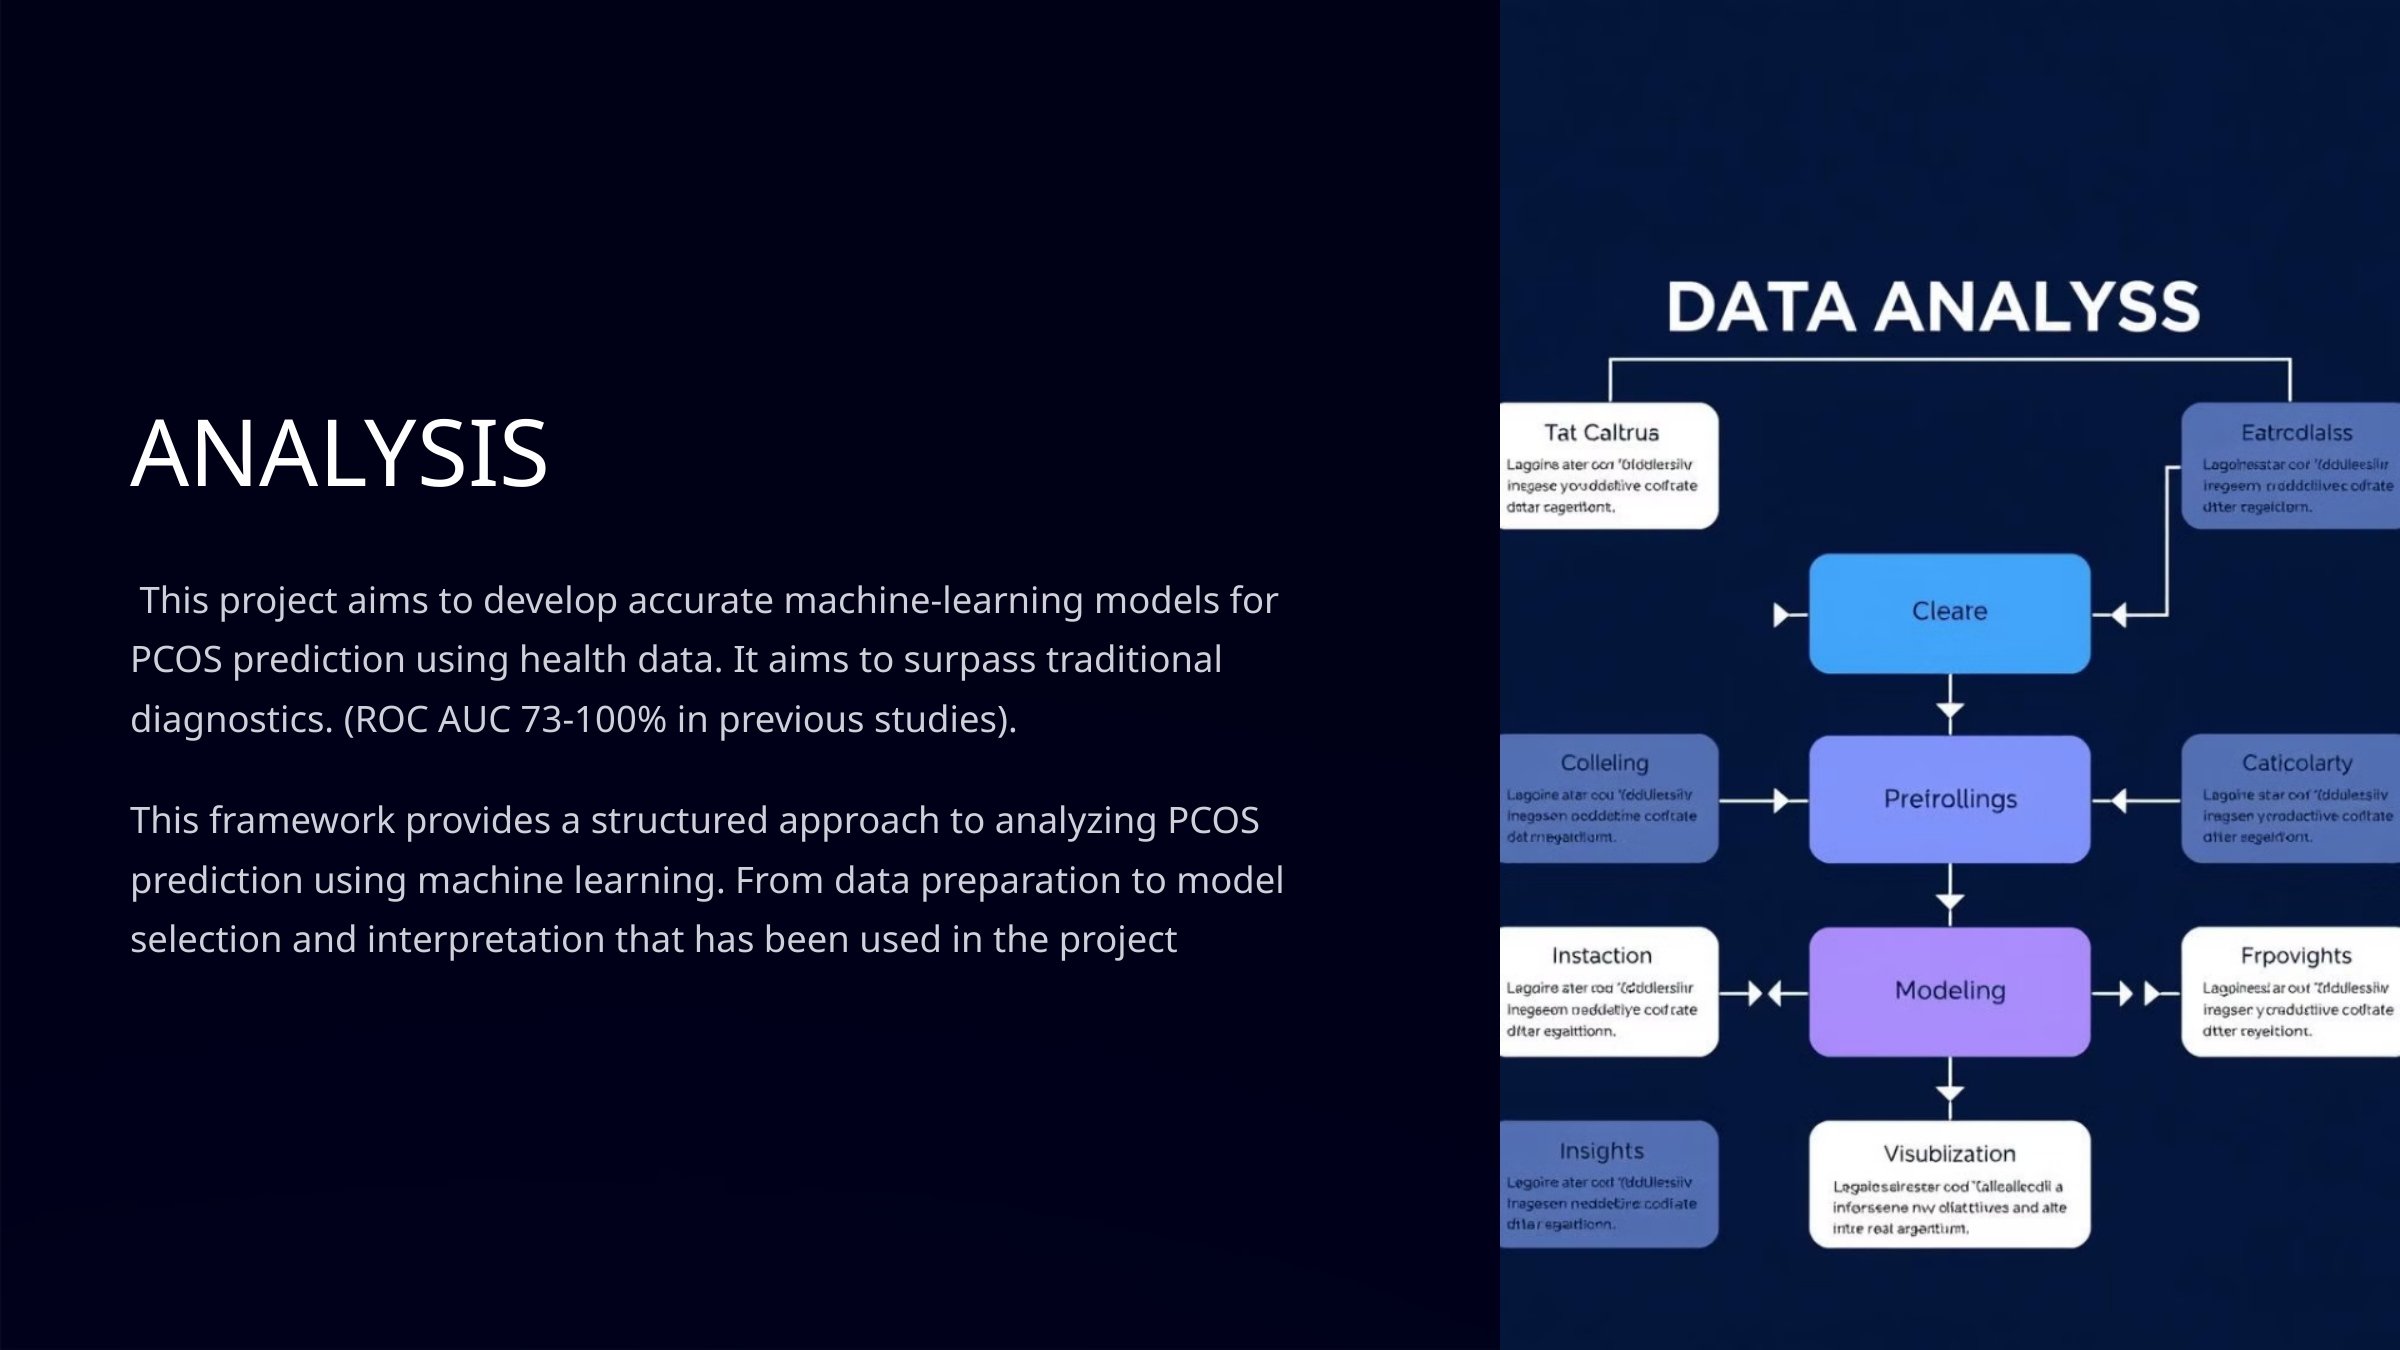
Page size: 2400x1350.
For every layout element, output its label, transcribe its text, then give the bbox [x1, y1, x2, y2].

text_box This project aims to develop accurate machine-learning models for PCOS prediction using health data. It aims to surpass traditional diagnostics. (ROC AUC 73-100% in previous studies). [130, 561, 1370, 740]
picture [1499, 0, 2400, 1350]
text_box ANALYSIS [130, 389, 1061, 506]
text_box This framework provides a structured approach to analyzing PCOS prediction using machine learning. From data preparation to model selection and interpretation that has been used in the project [130, 781, 1370, 961]
